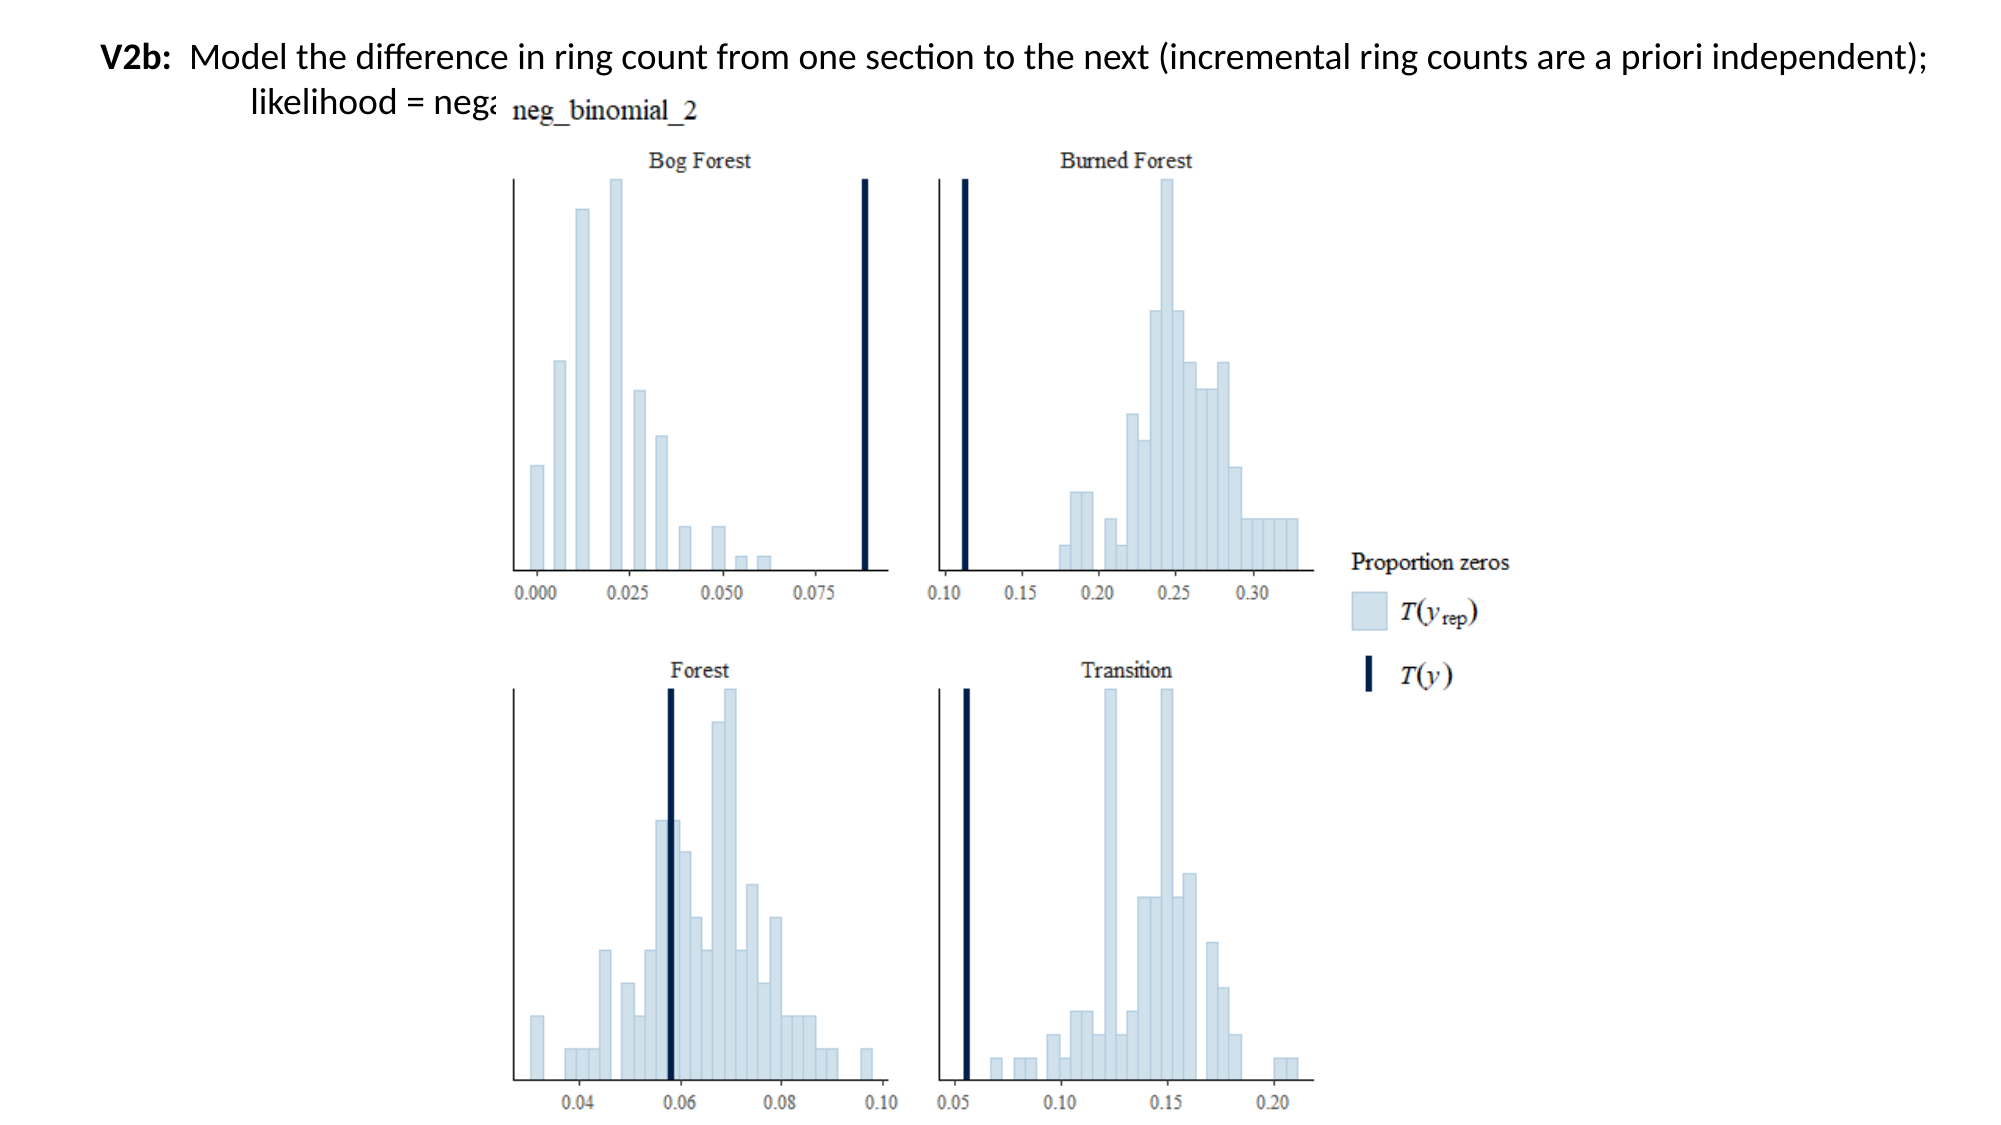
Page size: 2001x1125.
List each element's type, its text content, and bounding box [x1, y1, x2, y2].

picture [496, 87, 1535, 1125]
text_box V2b: Model the difference in ring count from one section to the next (incremental ring counts are a priori independent); likelihood = negative binomial [85, 25, 1946, 130]
